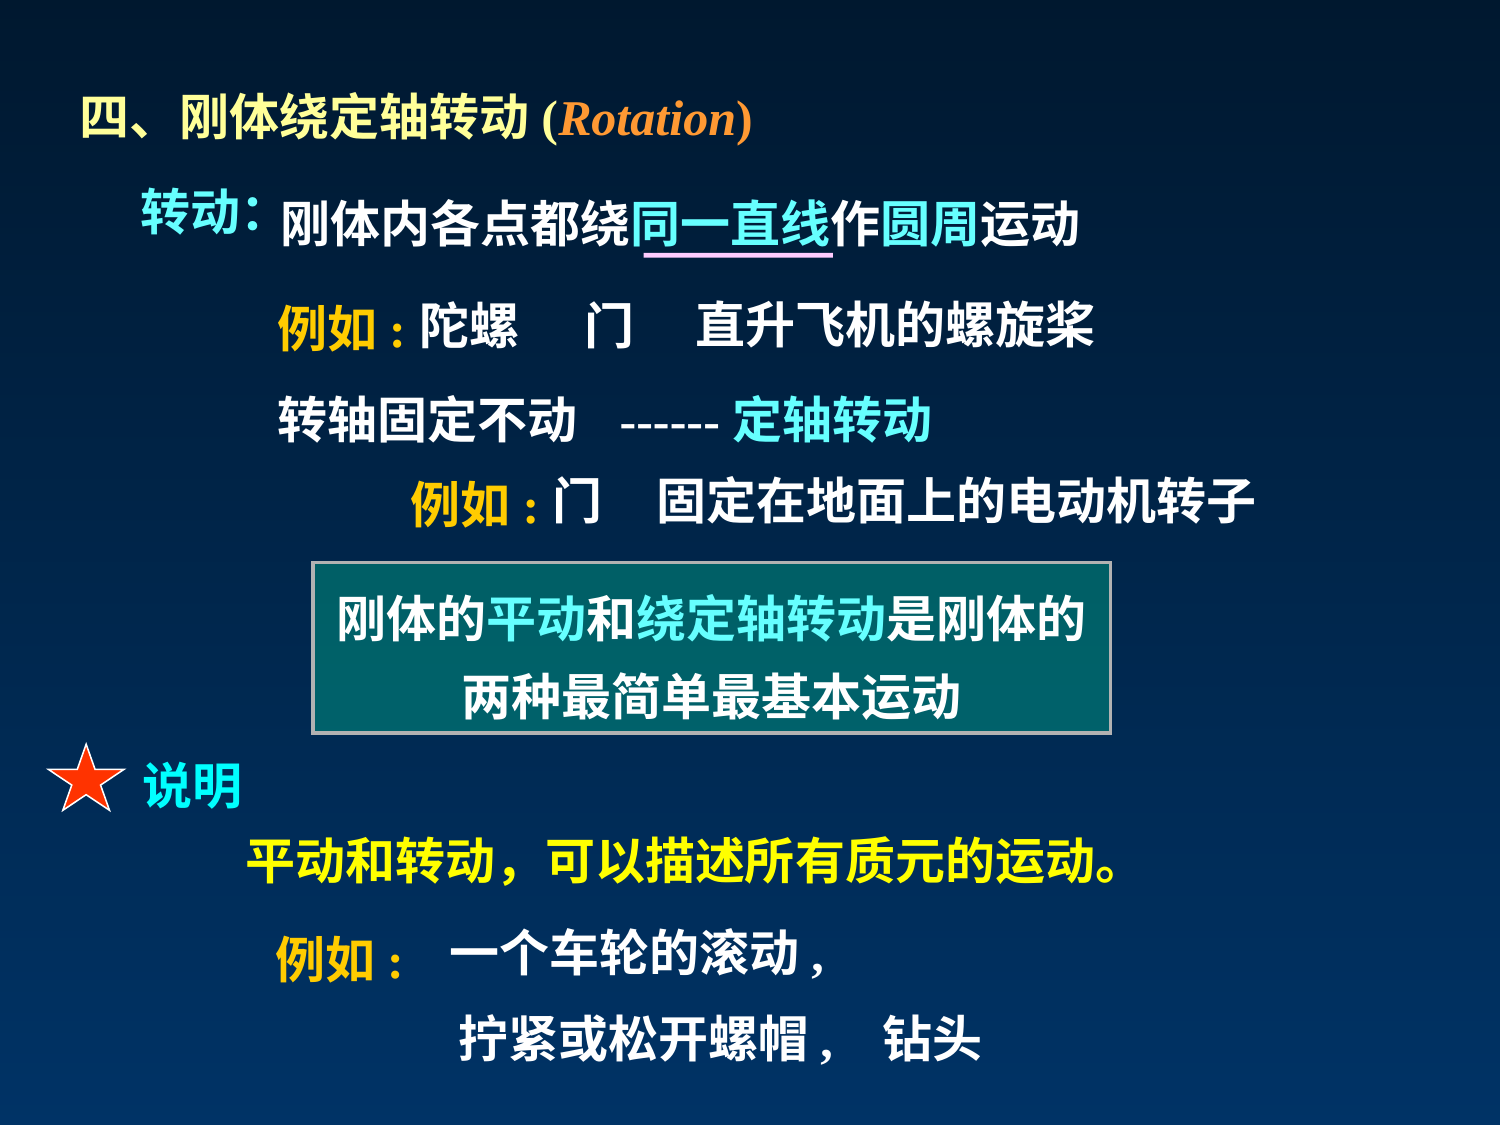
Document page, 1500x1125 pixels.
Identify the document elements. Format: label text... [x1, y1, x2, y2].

text_box 直升飞机的螺旋桨 [680, 286, 1111, 362]
text_box 门 [569, 286, 650, 362]
text_box 钻头 [868, 999, 1223, 1075]
text_box 转轴固定不动 [262, 381, 604, 456]
text_box 刚体的平动和绕定轴转动是刚体的两种最简单最基本运动 [312, 562, 1111, 734]
text_box 说明 [29, 747, 356, 823]
text_box ------定轴转动 [604, 381, 1090, 456]
text_box 拧紧或松开螺帽, [443, 999, 868, 1075]
text_box 转动： [100, 172, 330, 248]
text_box 门 [537, 462, 618, 538]
text_box 陀螺 [404, 286, 535, 362]
text_box 刚体内各点都绕同一直线作圆周运动 [265, 148, 1150, 260]
text_box [137, 633, 925, 822]
text_box 固定在地面上的电动机转子 [641, 462, 1272, 538]
text_box 例如: [260, 921, 419, 997]
text_box 例如: [262, 289, 421, 365]
text_box [48, 744, 124, 811]
text_box 四、刚体绕定轴转动(Rotation) [64, 78, 978, 153]
text_box 平动和转动，可以描述所有质元的运动。 [230, 822, 1347, 898]
text_box [137, 823, 925, 1073]
text_box 一个车轮的滚动, [434, 913, 1057, 989]
text_box 例如: [395, 466, 554, 542]
